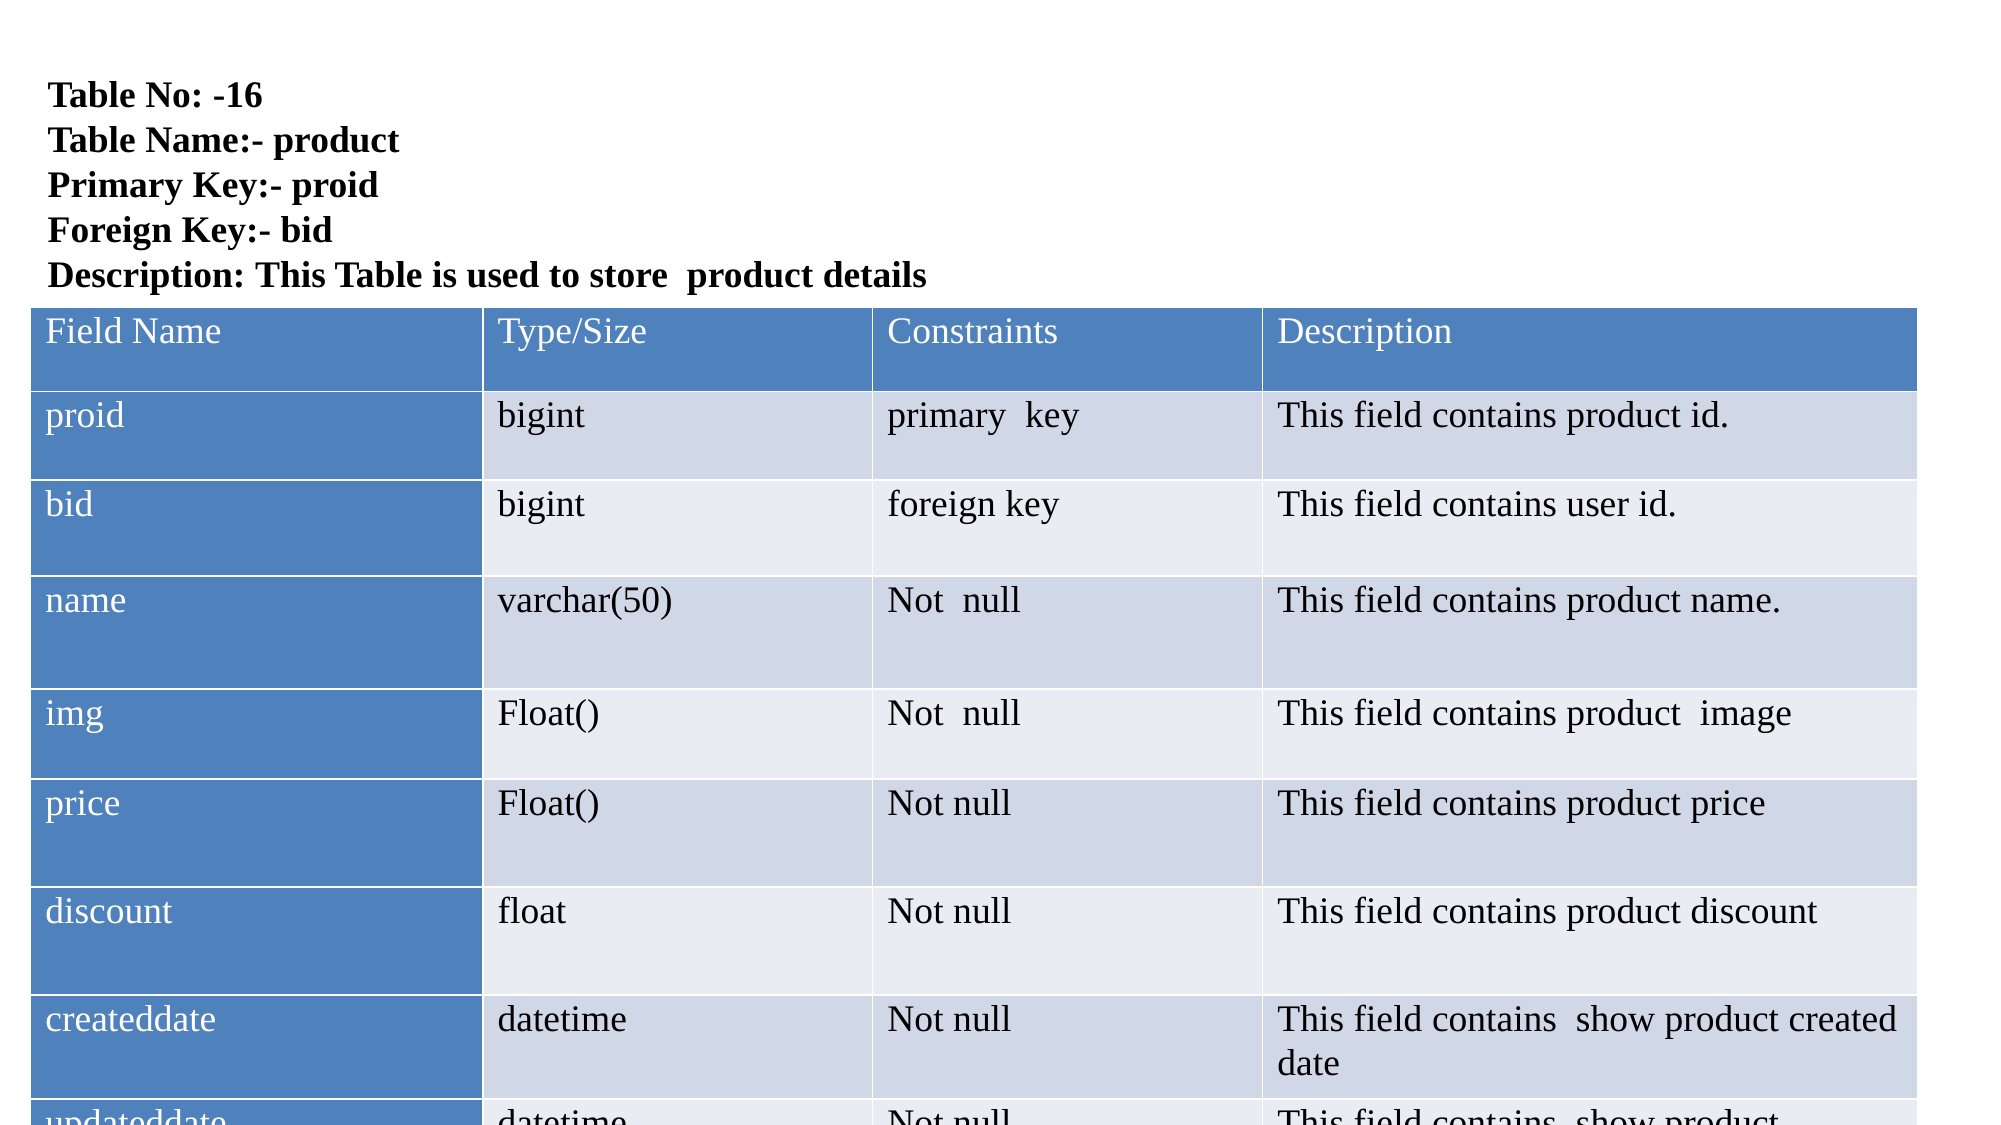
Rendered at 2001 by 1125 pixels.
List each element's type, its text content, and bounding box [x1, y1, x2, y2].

table_cell bigint [484, 481, 872, 575]
table_cell name [31, 577, 482, 688]
text_box Table No: -16 Table Name:- product Primary Key:- proid Foreign Key:- bid Description: This Table is used to store product details [32, 63, 1078, 306]
table_cell datetime [484, 1100, 872, 1125]
table_cell price [31, 780, 482, 886]
table_cell Not null [873, 996, 1262, 1098]
table_cell createddate [31, 996, 482, 1098]
table_cell This field contains product id. [1263, 392, 1917, 479]
table_cell img [31, 690, 482, 778]
table_cell This field contains show product updated date [1263, 1100, 1917, 1125]
table_cell proid [31, 392, 482, 479]
table_cell Not null [873, 780, 1262, 886]
table_cell bid [31, 481, 482, 575]
table_cell float [484, 888, 872, 994]
table_cell This field contains product discount [1263, 888, 1917, 994]
table_cell This field contains product name. [1263, 577, 1917, 688]
table_cell datetime [484, 996, 872, 1098]
table_cell bigint [484, 392, 872, 479]
table_cell discount [31, 888, 482, 994]
table_cell This field contains show product created date [1263, 996, 1917, 1098]
table_header Description [1263, 308, 1917, 391]
table_cell Not null [873, 1100, 1262, 1125]
table_cell Float() [484, 690, 872, 778]
table_cell Not null [873, 690, 1262, 778]
table_cell varchar(50) [484, 577, 872, 688]
table_cell Float() [484, 780, 872, 886]
table_header Constraints [873, 308, 1262, 391]
table_header Field Name [31, 308, 482, 391]
table_cell Not null [873, 577, 1262, 688]
table_cell This field contains product price [1263, 780, 1917, 886]
table_cell Not null [873, 888, 1262, 994]
table_cell primary key [873, 392, 1262, 479]
table_header Type/Size [484, 308, 872, 391]
table_cell updateddate [31, 1100, 482, 1125]
table_cell foreign key [873, 481, 1262, 575]
table_cell This field contains product image [1263, 690, 1917, 778]
table_cell This field contains user id. [1263, 481, 1917, 575]
